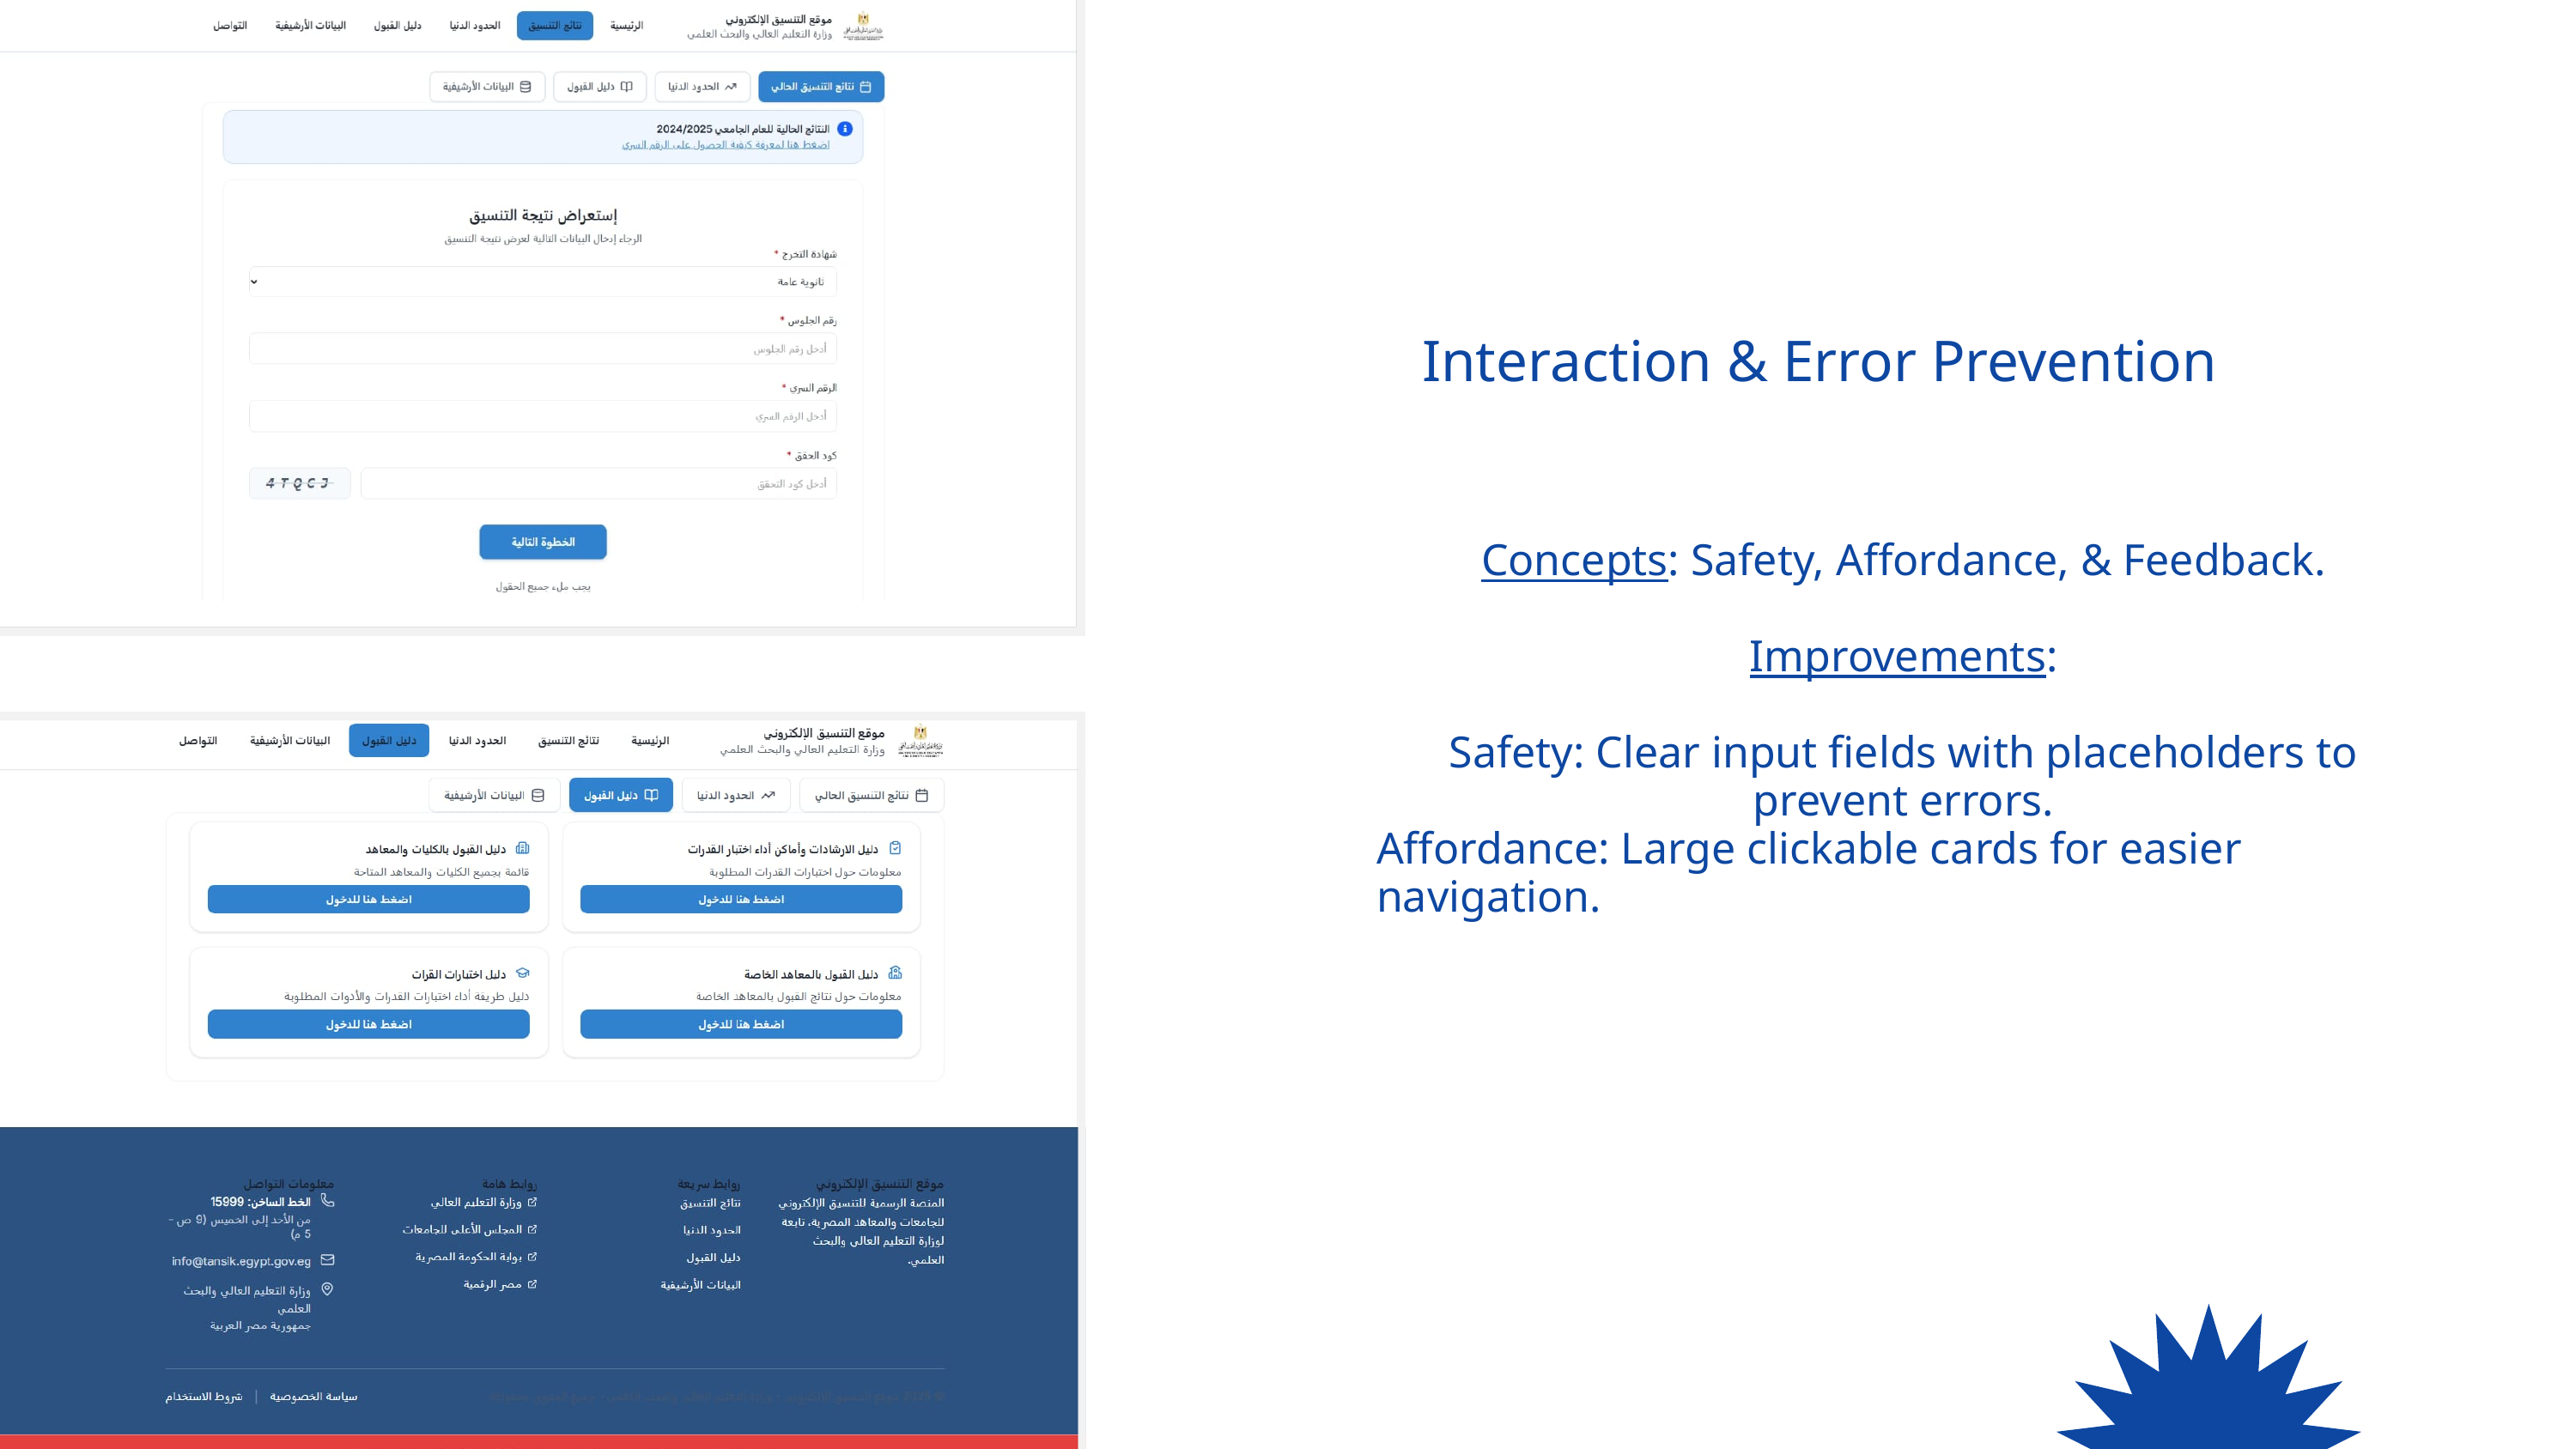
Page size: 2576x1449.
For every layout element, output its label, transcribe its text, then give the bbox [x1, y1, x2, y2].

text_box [0, 0, 1086, 602]
text_box [0, 607, 1085, 636]
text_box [1421, 320, 2386, 461]
text_box Concepts: Safety, Affordance, & Feedback. Improvements: Safety: Clear input fields with placeholders to prevent errors. Affordance: Large clickable cards for easier navigation. [1376, 536, 2432, 921]
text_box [2056, 1303, 2362, 1449]
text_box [0, 711, 1086, 1449]
